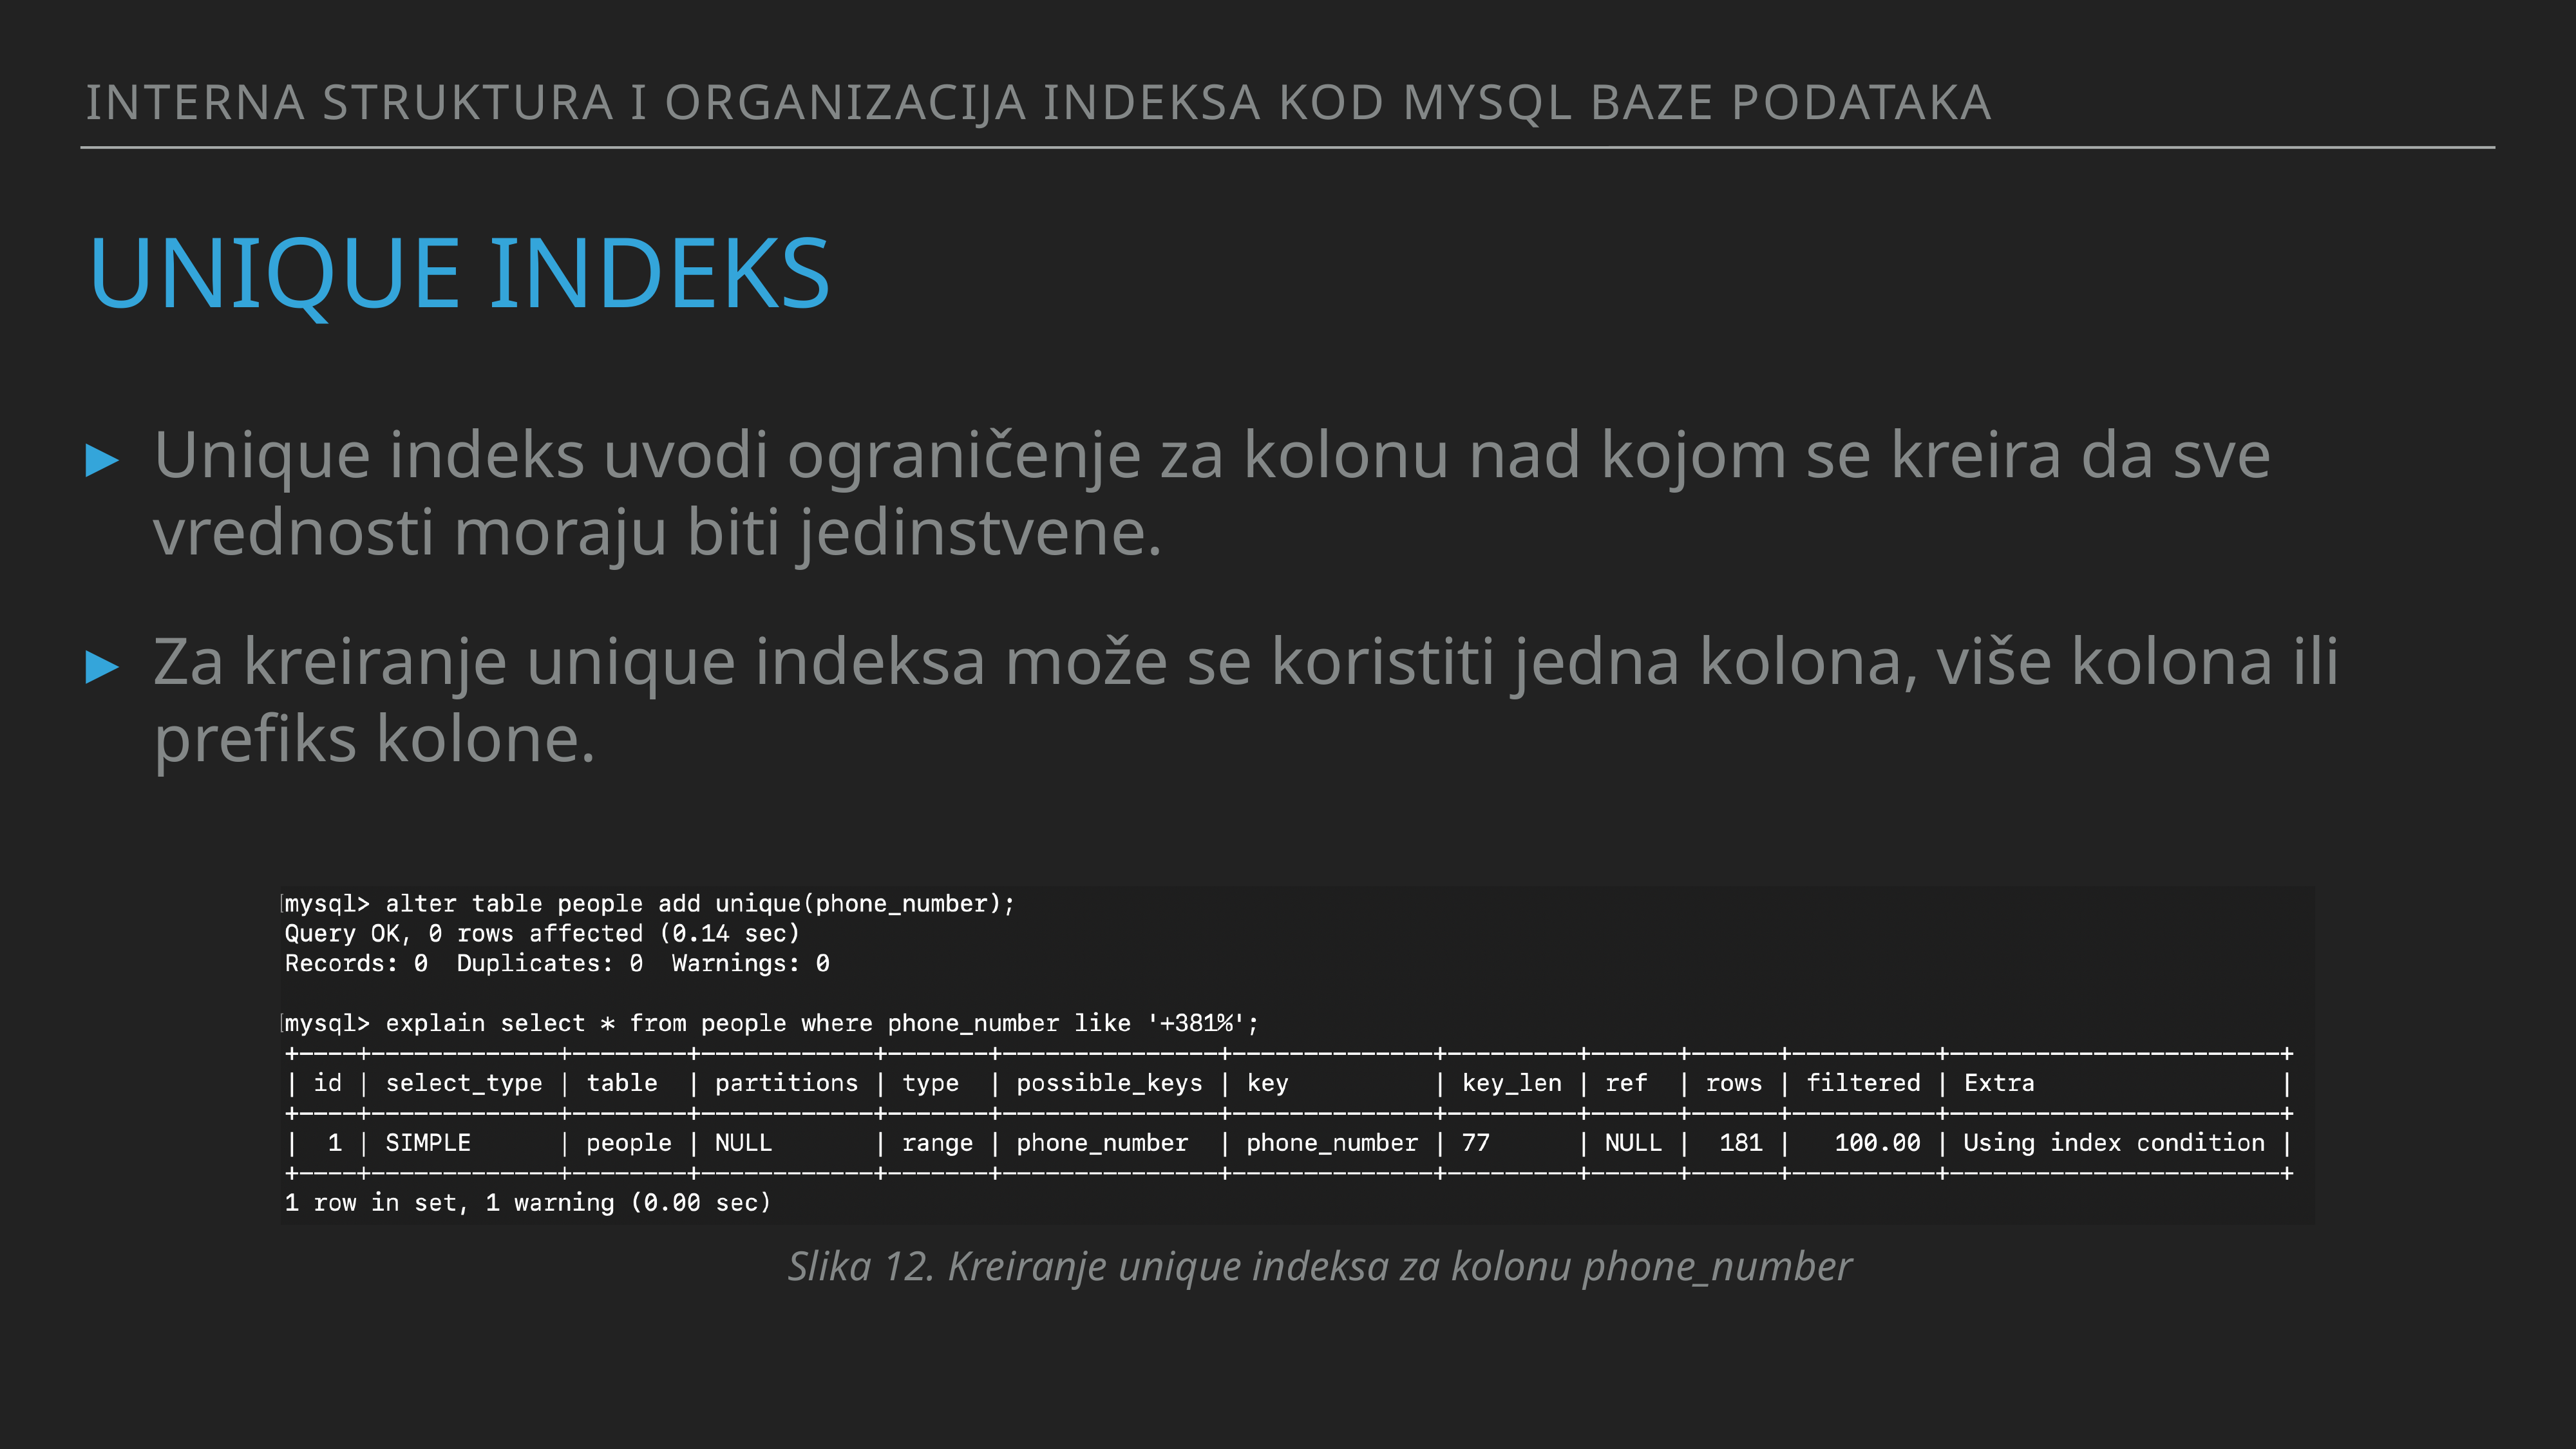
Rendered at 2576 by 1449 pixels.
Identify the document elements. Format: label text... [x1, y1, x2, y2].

title Unique indeks [80, 227, 2496, 336]
picture [281, 886, 2315, 1225]
list Unique indeks uvodi ograničenje za kolonu nad kojom se kreira da sve vrednosti moraju biti jedinstvene. Za kreiranje unique indeksa može se koristiti jedna kolona, više kolona ili prefiks kolone. [80, 407, 2516, 1031]
text_box Slika 12. Kreiranje unique indeksa za kolonu phone_number [782, 1235, 1861, 1294]
list Interna struktura i organizacija indeksa kod mysql baze podataka [80, 66, 2295, 135]
